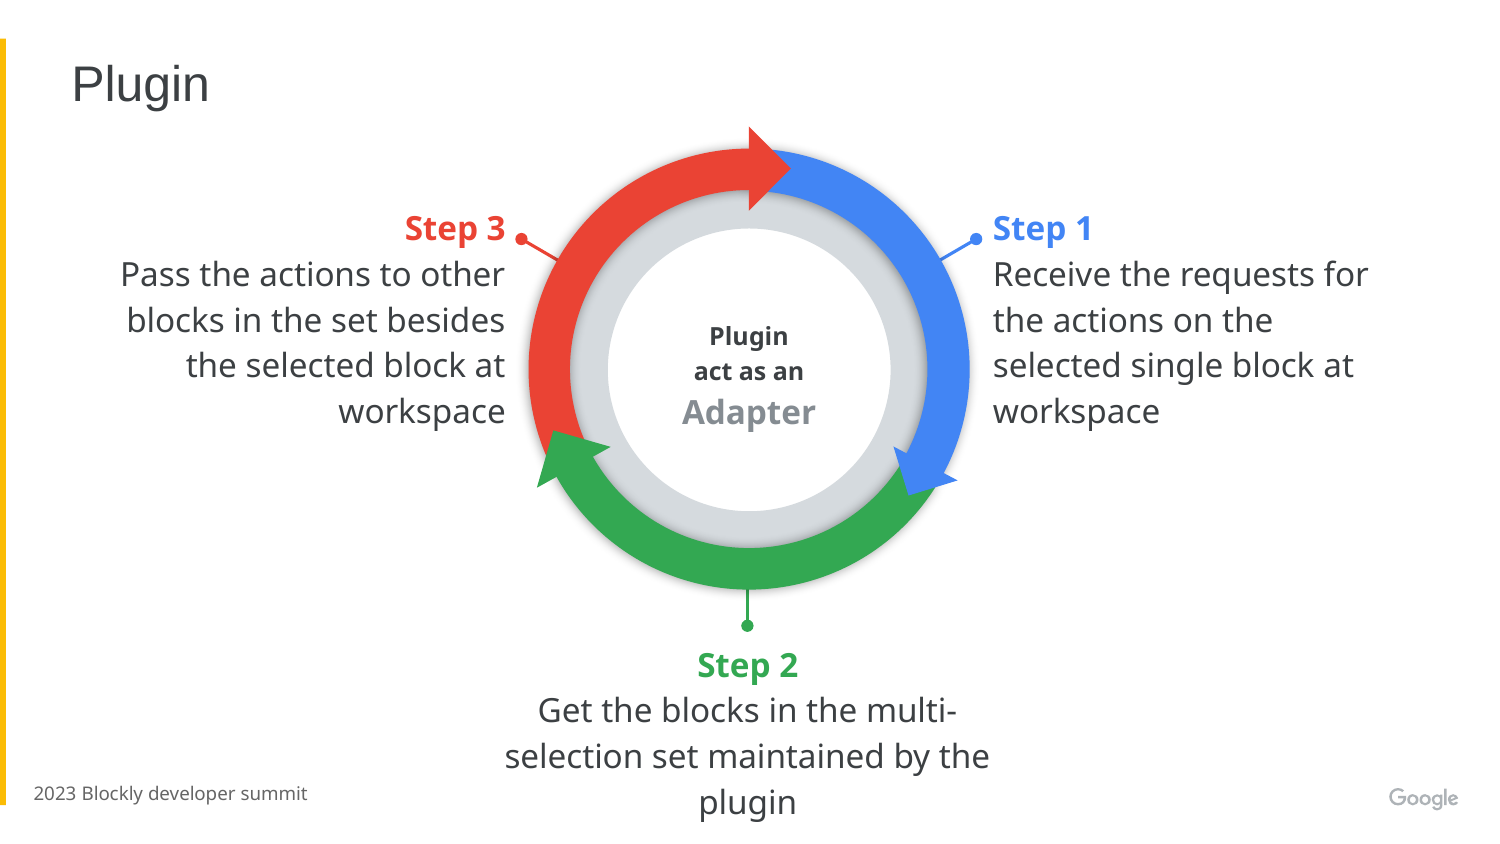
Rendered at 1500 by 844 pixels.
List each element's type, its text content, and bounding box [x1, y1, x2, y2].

text_box [536, 430, 611, 488]
text_box [906, 305, 970, 473]
text_box [769, 149, 899, 273]
title Plugin [56, 43, 1336, 112]
text_box [597, 148, 748, 275]
text_box [528, 305, 585, 455]
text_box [904, 185, 1395, 297]
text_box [473, 550, 1023, 733]
text_box Plugin act as an Adapter [630, 307, 868, 440]
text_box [83, 185, 593, 297]
text_box [557, 457, 744, 548]
text_box [748, 126, 791, 211]
text_box [893, 446, 958, 496]
text_box [579, 201, 918, 539]
text_box [754, 466, 935, 548]
